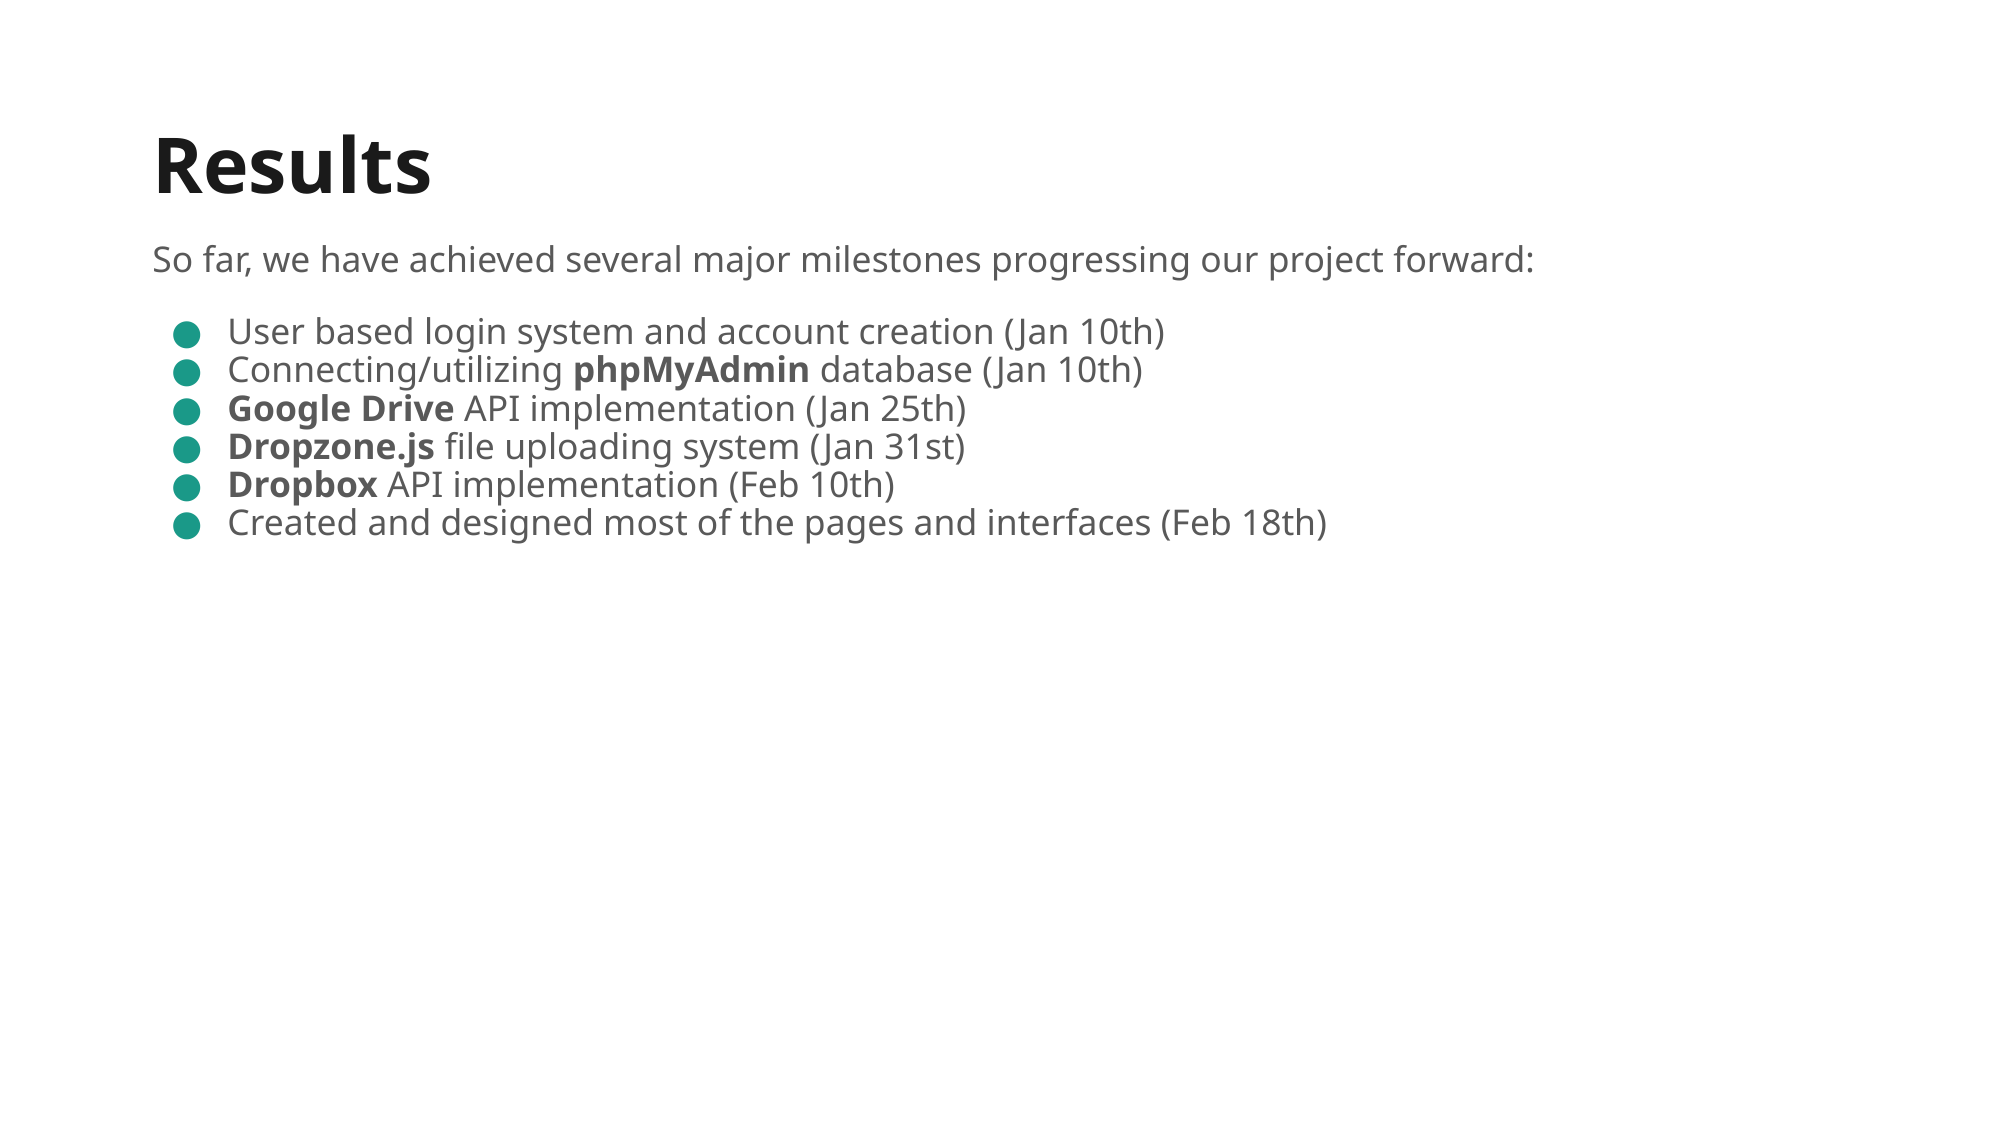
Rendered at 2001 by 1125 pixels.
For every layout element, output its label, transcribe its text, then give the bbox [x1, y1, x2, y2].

title Results [137, 59, 1863, 234]
list So far, we have achieved several major milestones progressing our project forward: User based login system and account creation (Jan 10th) Connecting/utilizing phpMyAdmin database (Jan 10th) Google Drive API implementation (Jan 25th) Dropzone.js file uploading system (Jan 31st) Dropbox API implementation (Feb 10th) Created and designed most of the pages and interfaces (Feb 18th) [137, 234, 1863, 949]
